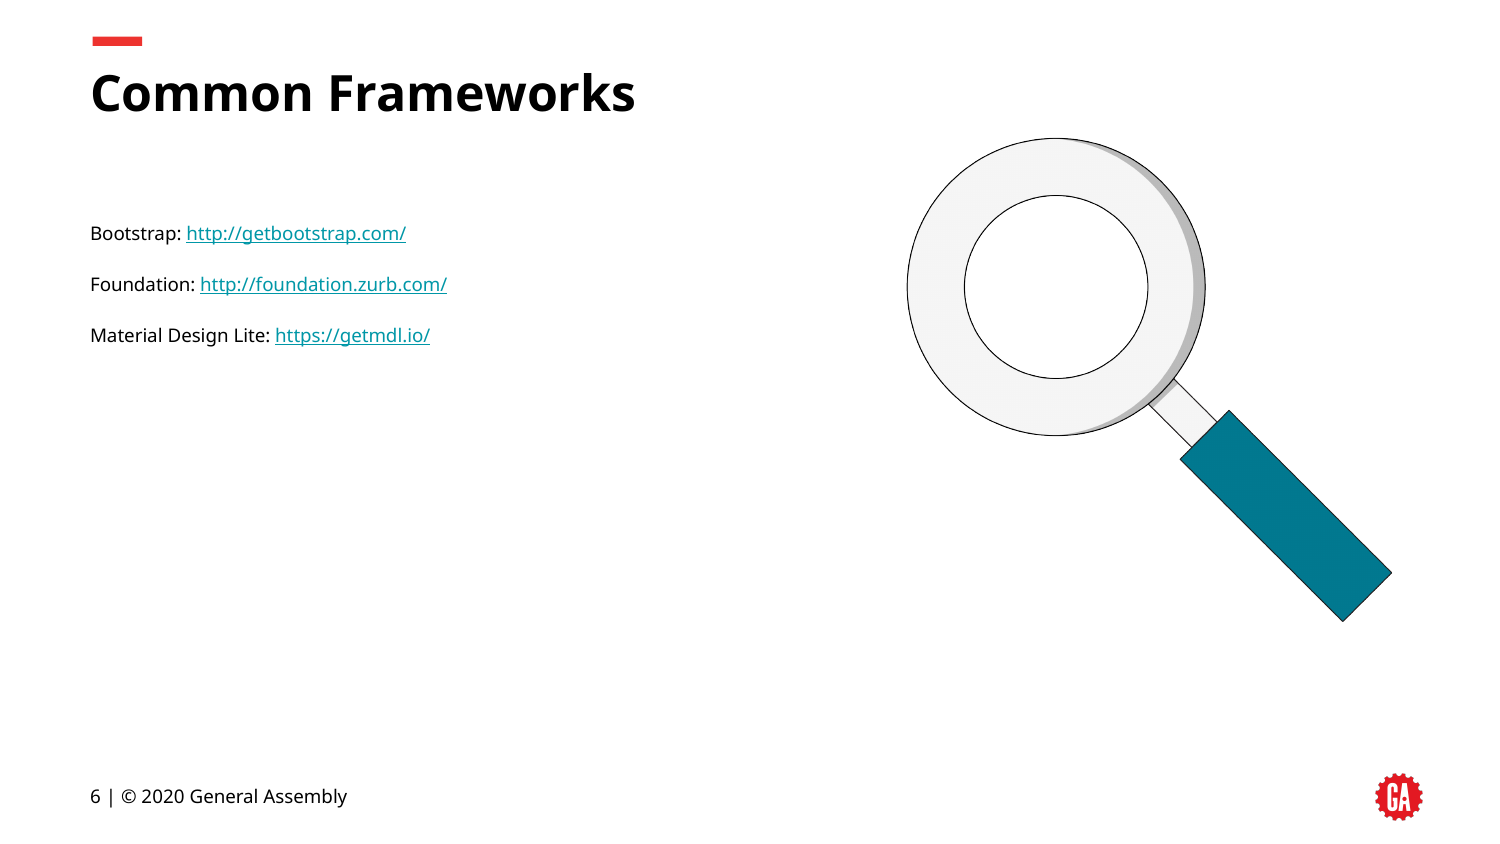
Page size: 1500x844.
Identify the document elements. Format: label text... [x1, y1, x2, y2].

title Common Frameworks [75, 46, 1473, 140]
picture [1373, 771, 1425, 823]
slide_number 6 | © 2020 General Assembly [75, 764, 465, 830]
picture [900, 131, 1398, 628]
list Bootstrap: http://getbootstrap.com/ Foundation: http://foundation.zurb.com/ Material Design Lite: https://getmdl.io/ [75, 180, 1424, 688]
